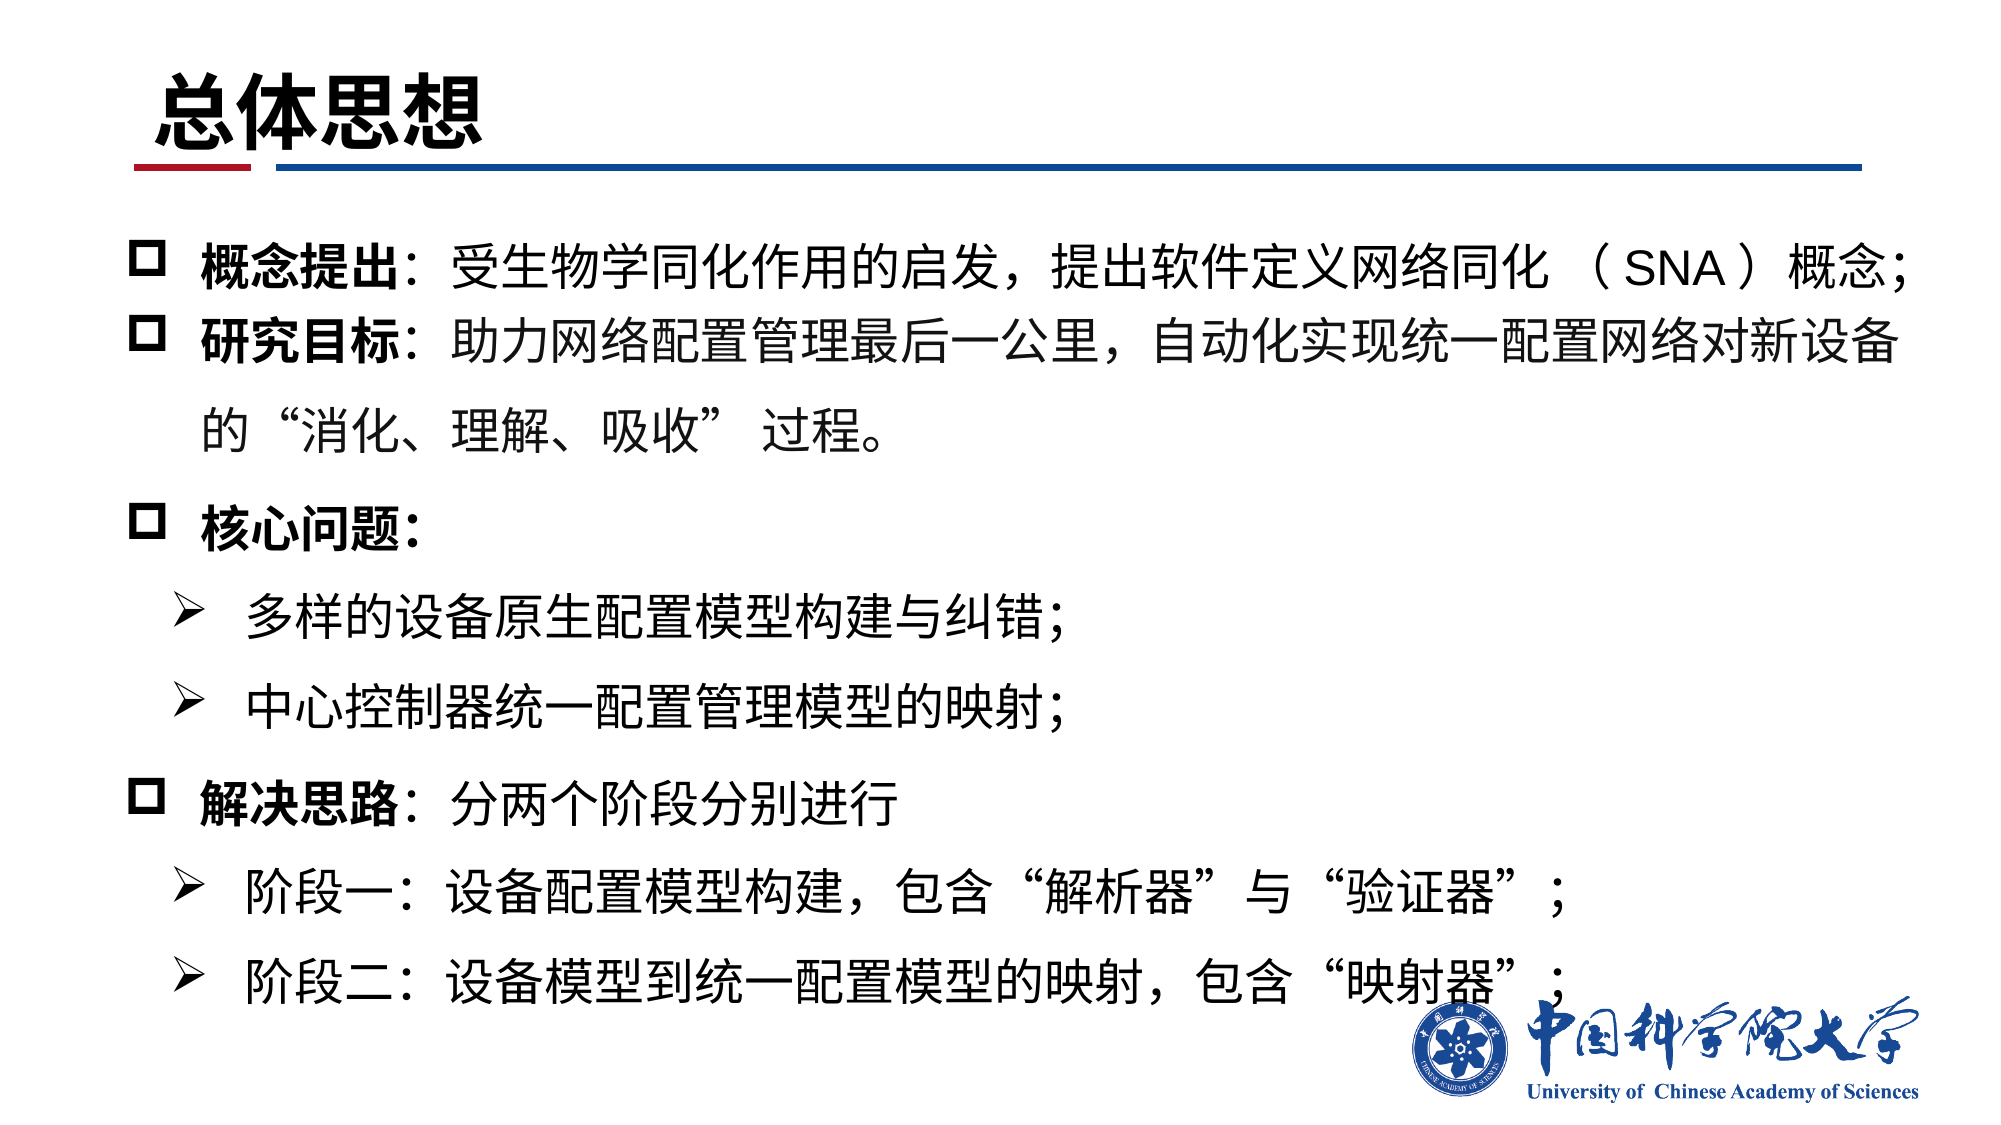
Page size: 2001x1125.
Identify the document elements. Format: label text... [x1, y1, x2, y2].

text_box 概念提出：受生物学同化作用的启发，提出软件定义网络同化 （SNA）概念； [110, 167, 1915, 272]
text_box 多样的设备原生配置模型构建与纠错； 中心控制器统一配置管理模型的映射； [154, 565, 1112, 705]
text_box 阶段一：设备配置模型构建，包含“解析器”与“验证器”； 阶段二：设备模型到统一配置模型的映射，包含“映射器”； [154, 823, 1791, 1018]
text_box 研究目标：助力网络配置管理最后一公里，自动化实现统一配置网络对新设备的“消化、理解、吸收” 过程。 [110, 272, 1941, 467]
picture [1412, 996, 1919, 1103]
text_box 解决思路：分两个阶段分别进行 [109, 705, 1973, 840]
title 总体思想 [137, 0, 1863, 167]
text_box 核心问题： [110, 467, 1112, 565]
